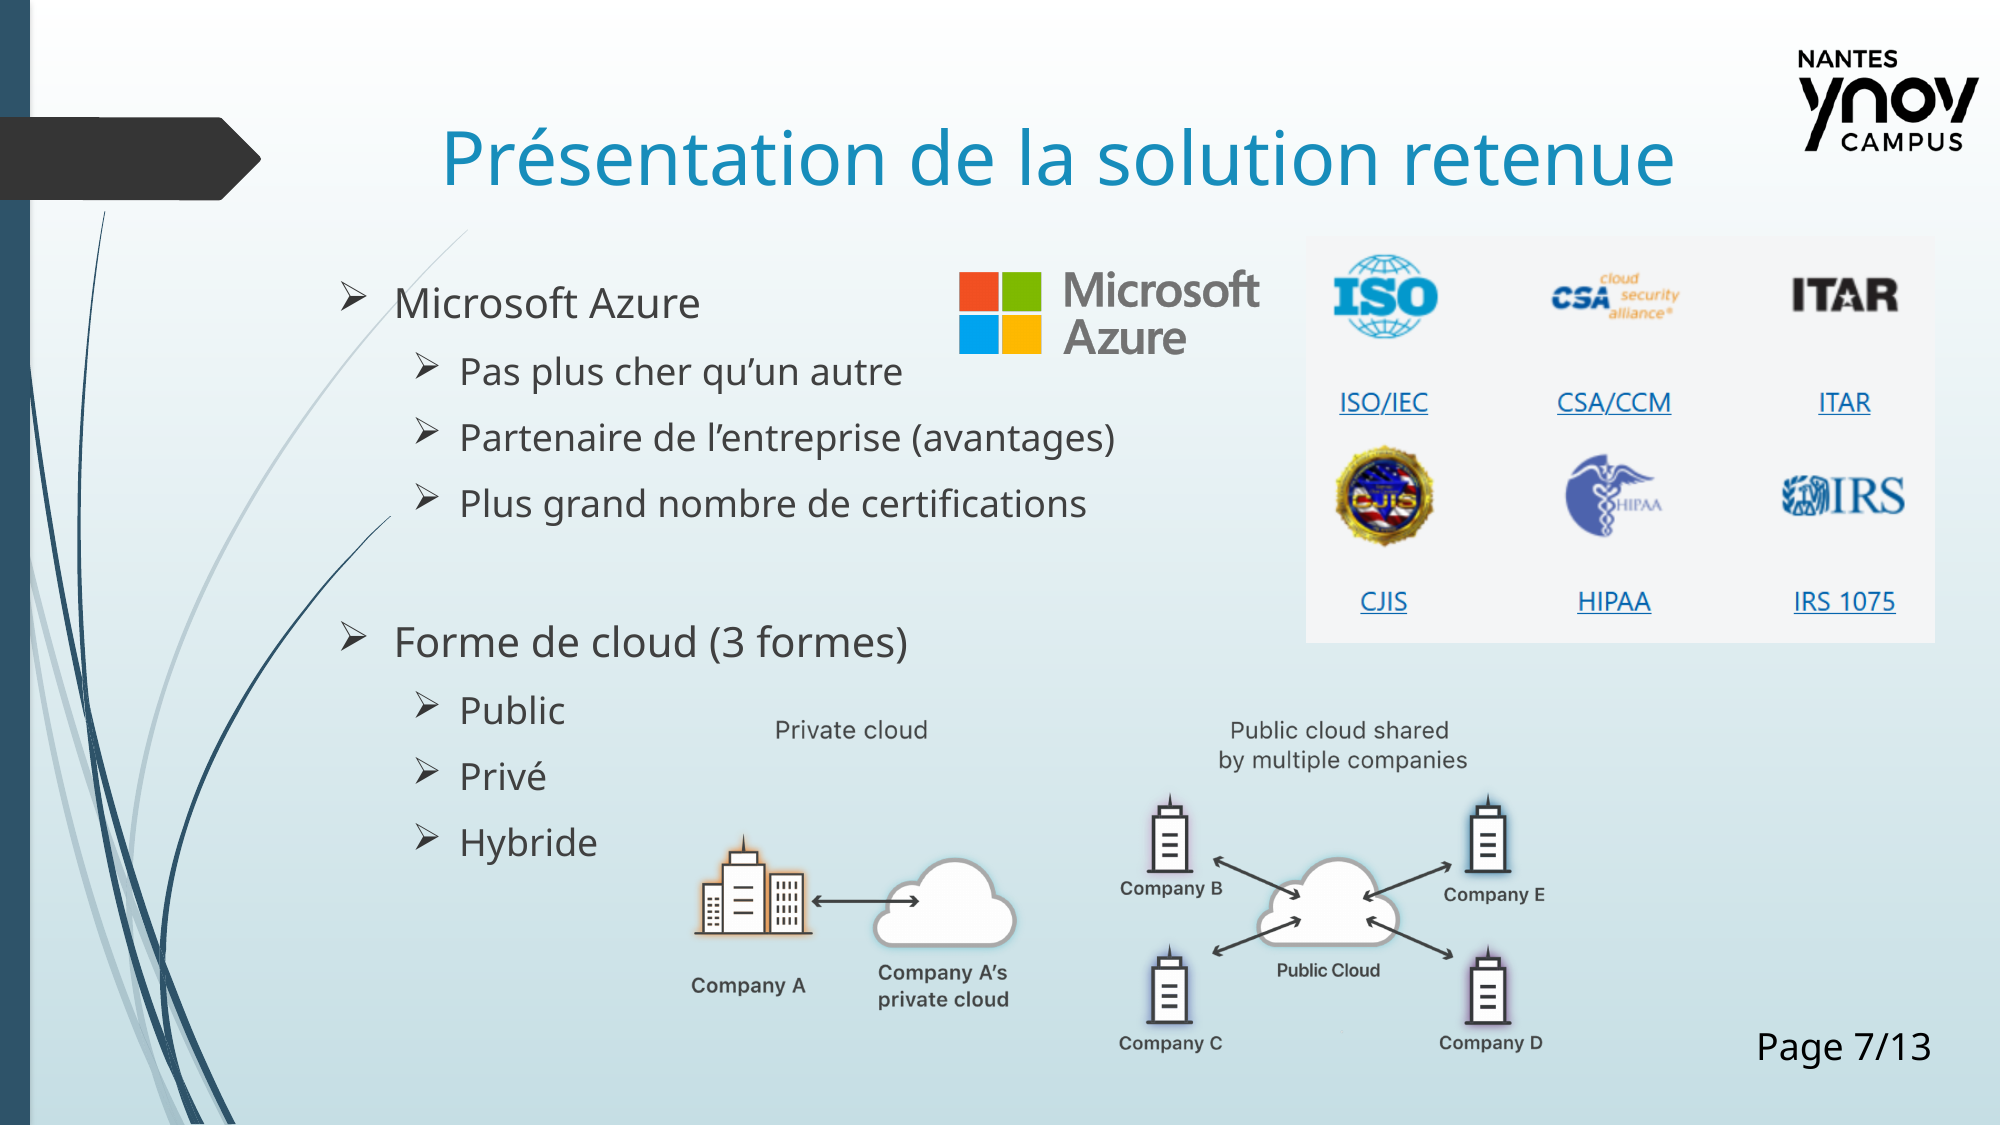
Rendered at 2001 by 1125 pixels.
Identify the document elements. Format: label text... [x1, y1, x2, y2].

picture [1795, 45, 1983, 154]
picture [645, 700, 1598, 1091]
picture [877, 190, 1935, 643]
list Microsoft Azure Pas plus cher qu’un autre Partenaire de l’entreprise (avantages) Plus grand nombre de certifications Forme de cloud (3 formes) Public Privé Hybride [322, 269, 1733, 1058]
text_box Page 7/13 [1741, 1015, 1961, 1076]
title Présentation de la solution retenue [425, 102, 1888, 269]
